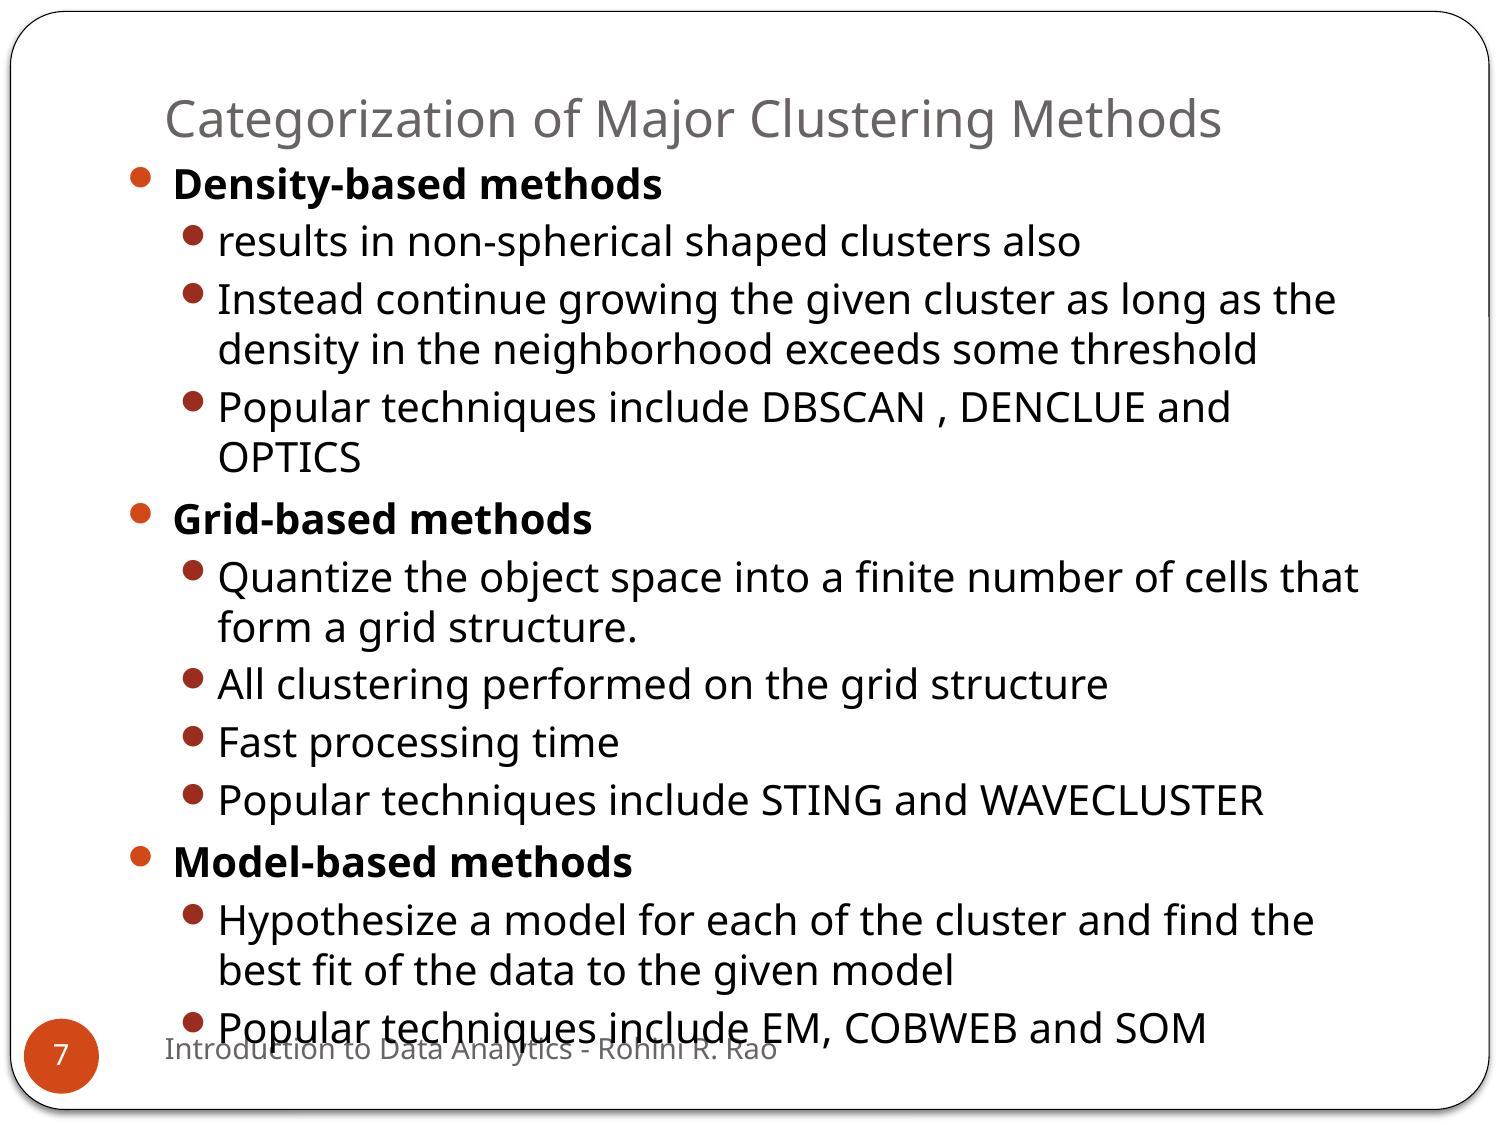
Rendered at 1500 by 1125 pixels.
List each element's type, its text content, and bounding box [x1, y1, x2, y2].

footer Introduction to Data Analytics - Rohini R. Rao [150, 1012, 800, 1088]
slide_number 7 [23, 1018, 99, 1094]
title Categorization of Major Clustering Methods [150, 45, 1425, 163]
list Density-based methods results in non-spherical shaped clusters also Instead continue growing the given cluster as long as the density in the neighborhood exceeds some threshold Popular techniques include DBSCAN , DENCLUE and OPTICS Grid-based methods Quantize the object space into a finite number of cells that form a grid structure. All clustering performed on the grid structure Fast processing time Popular techniques include STING and WAVECLUSTER Model-based methods Hypothesize a model for each of the cluster and find the best fit of the data to the given model Popular techniques include EM, COBWEB and SOM [112, 149, 1388, 1000]
